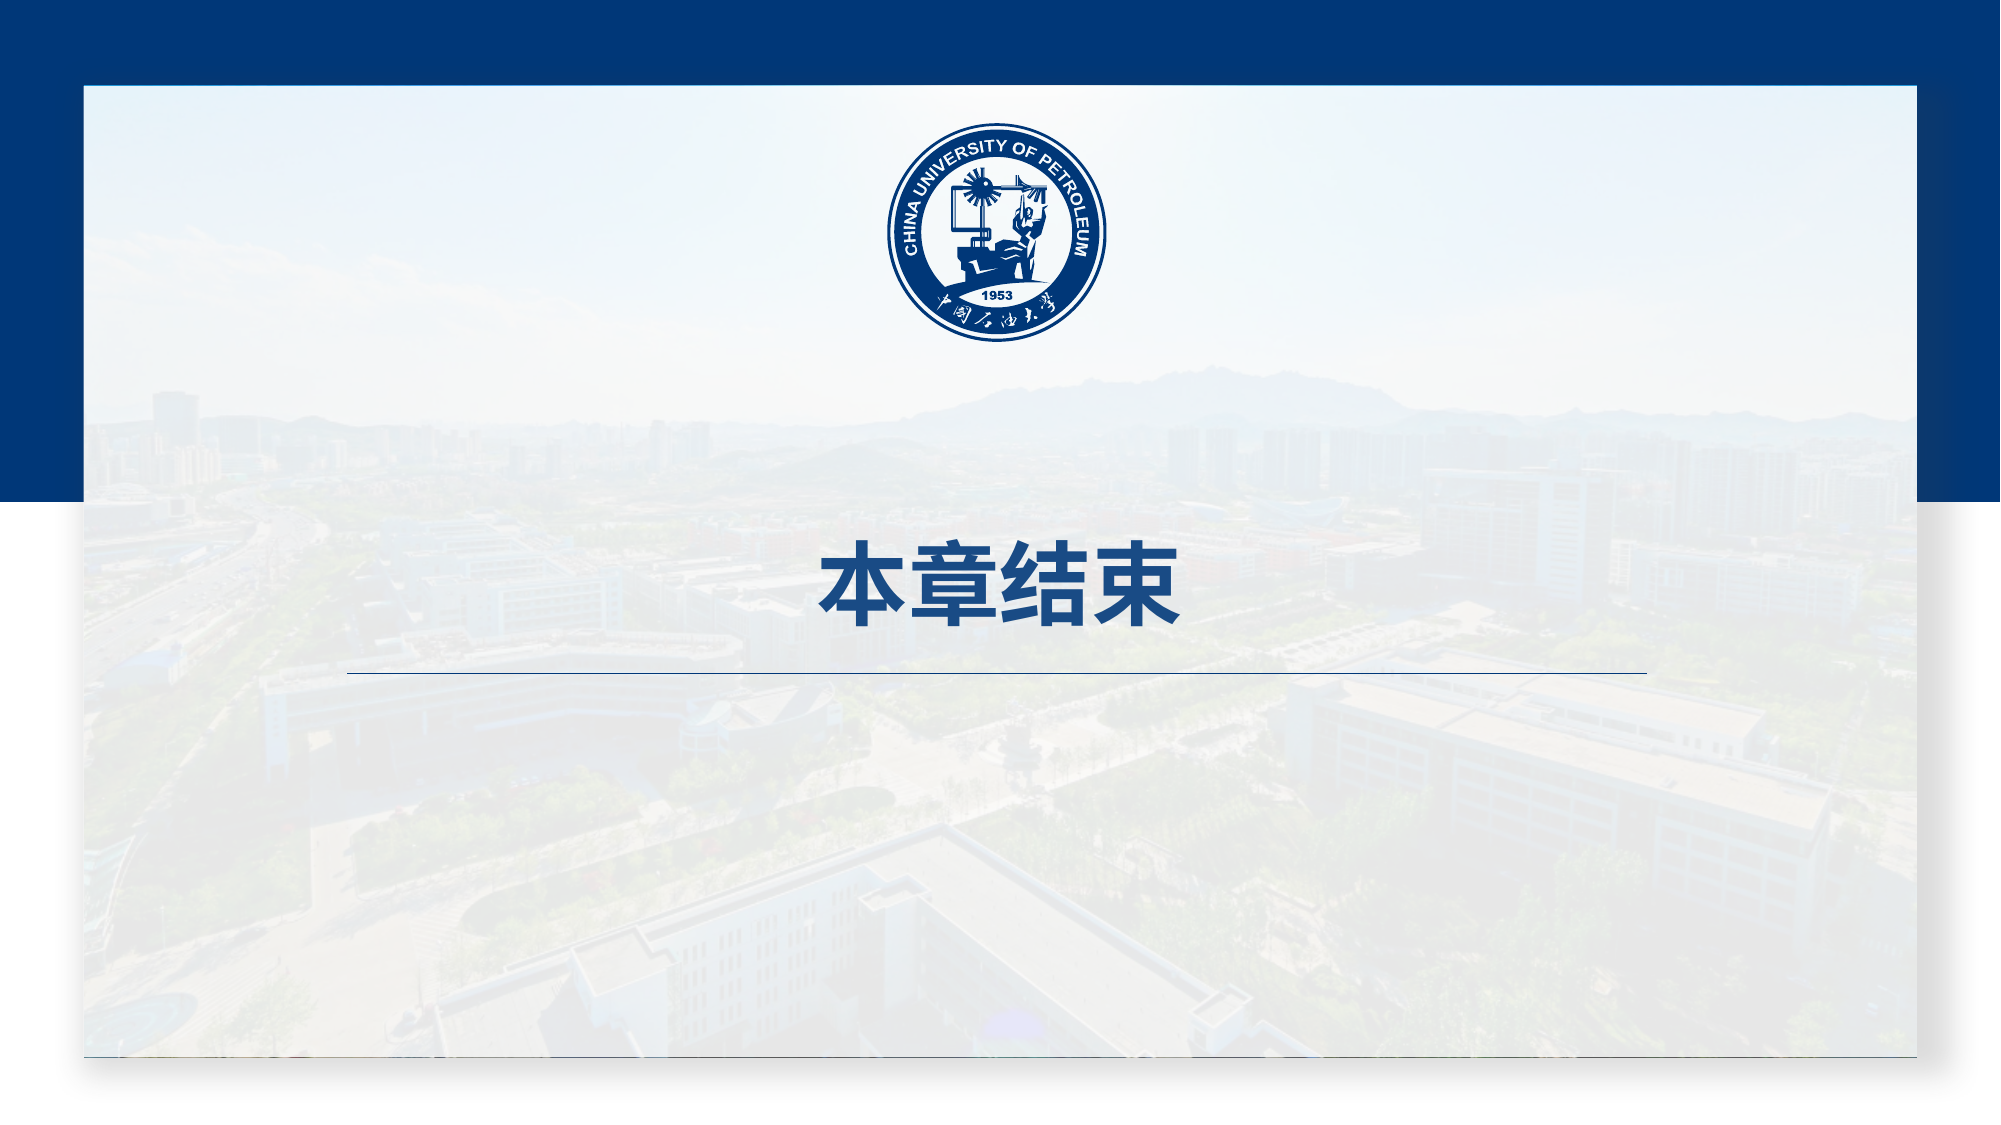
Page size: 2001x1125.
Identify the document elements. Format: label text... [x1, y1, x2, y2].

title 本章结束 [249, 470, 1750, 666]
